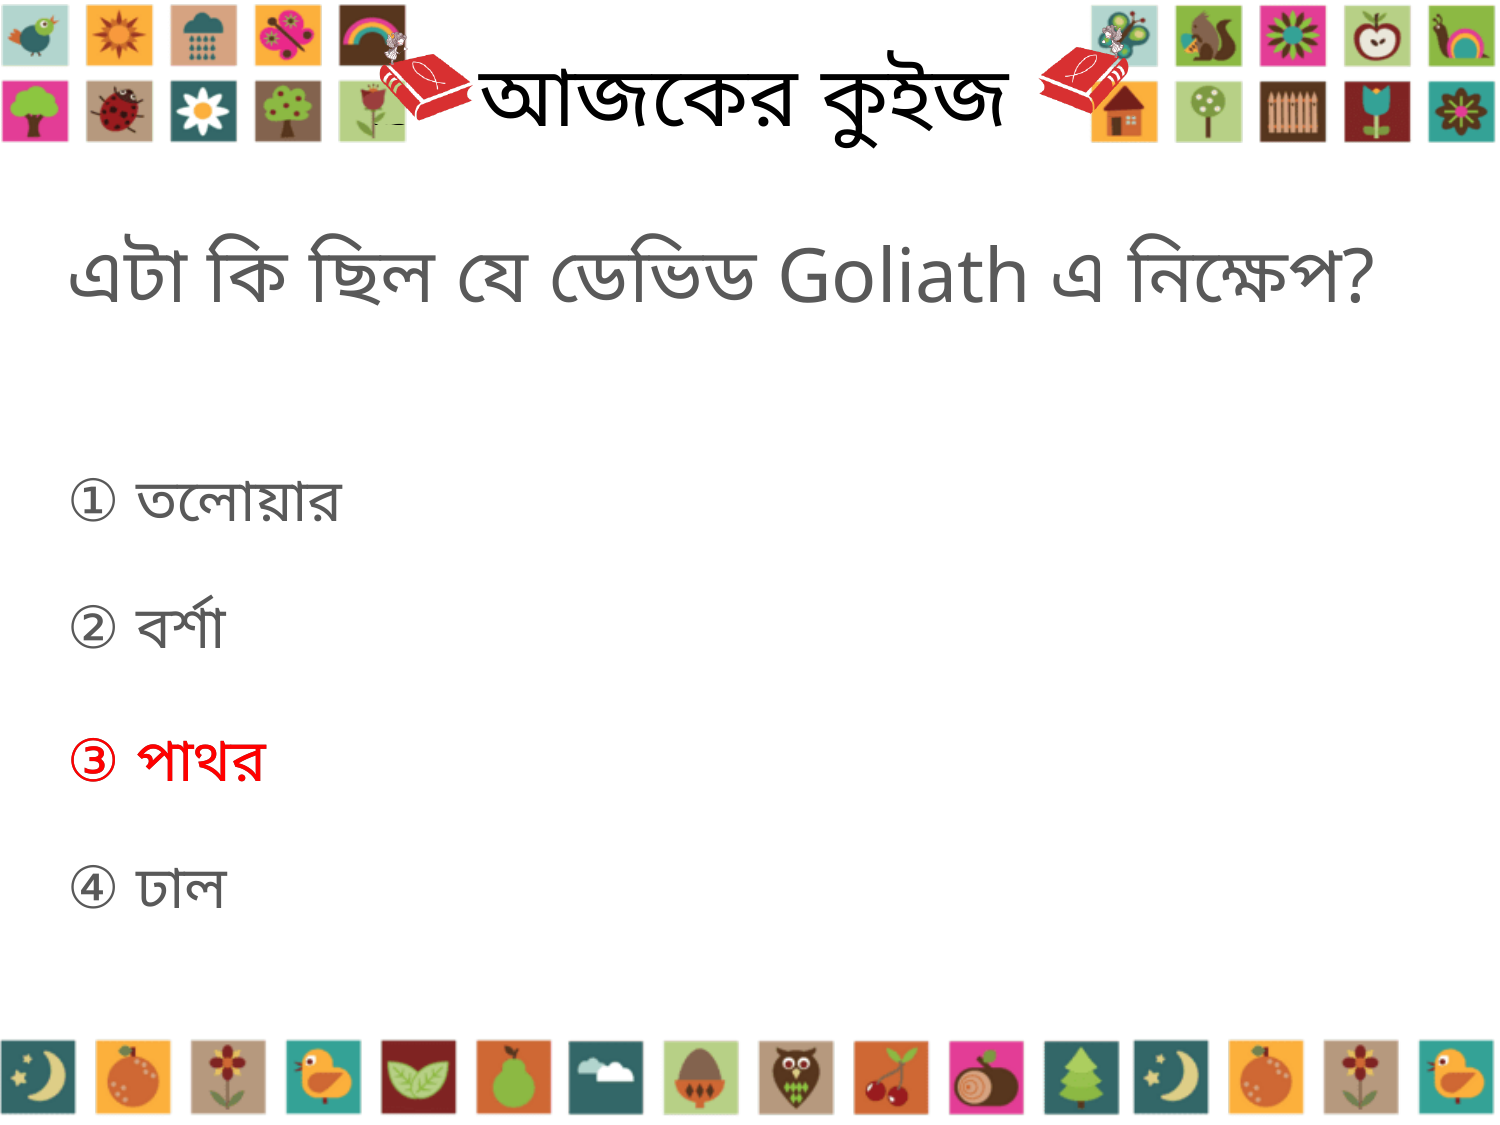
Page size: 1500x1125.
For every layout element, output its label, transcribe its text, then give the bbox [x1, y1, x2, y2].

picture [1007, 3, 1500, 150]
text_box ① তলোয়ার [53, 456, 1436, 541]
text_box এটা কি ছিল যে ডেভিড Goliath এ নিক্ষেপ? [53, 219, 1436, 325]
text_box ③ পাথর [53, 716, 1483, 801]
text_box আজকের কুইজ [424, 35, 1077, 151]
picture [0, 3, 505, 150]
text_box ② বর্শা [53, 582, 1436, 668]
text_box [0, 1028, 1500, 1118]
text_box ④ ঢাল [53, 842, 1483, 928]
